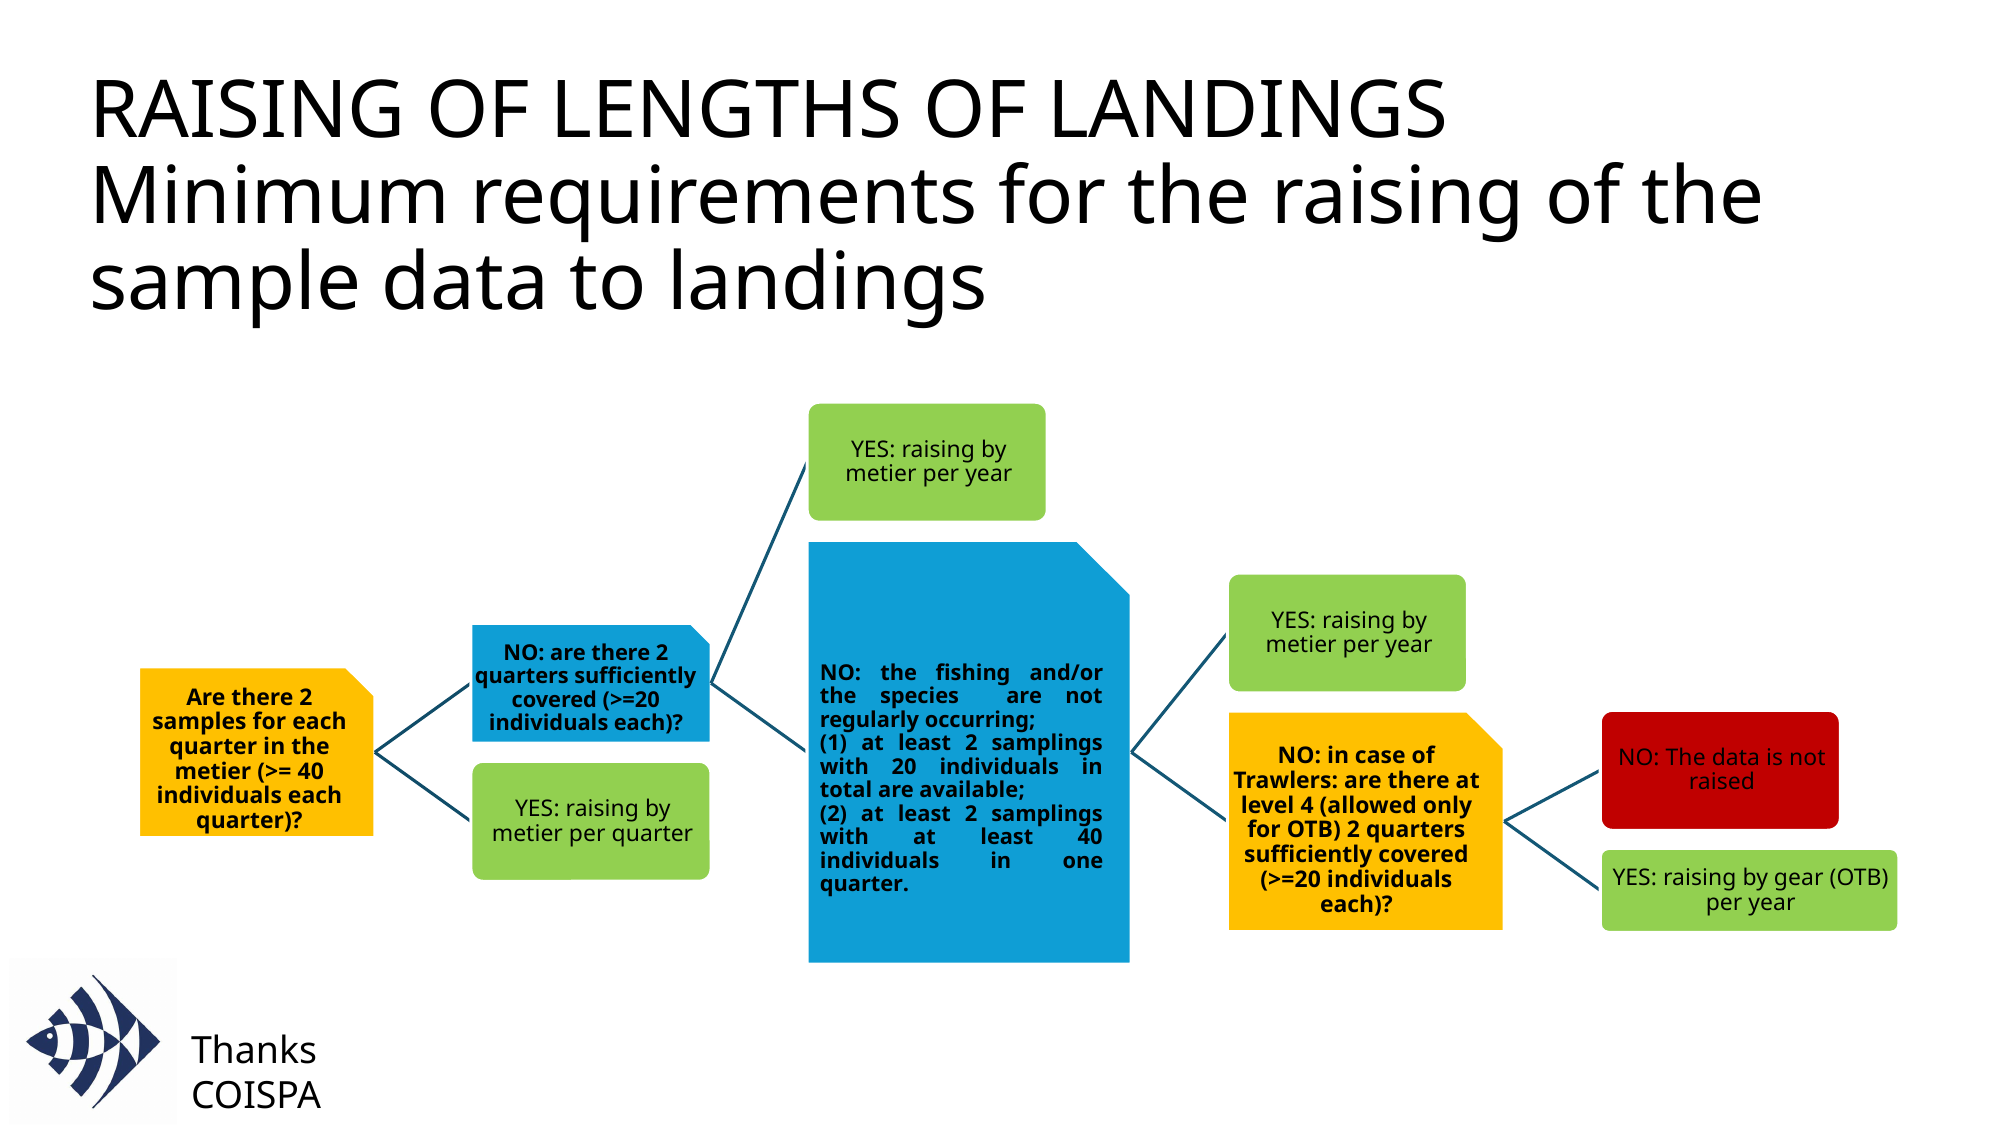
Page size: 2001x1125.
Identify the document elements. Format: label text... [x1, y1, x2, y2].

picture [9, 958, 177, 1125]
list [136, 314, 1901, 1052]
text_box Thanks COISPA [177, 1052, 465, 1124]
title RAISING OF LENGTHS OF LANDINGS Minimum requirements for the raising of the sample data to landings [74, 59, 1935, 337]
